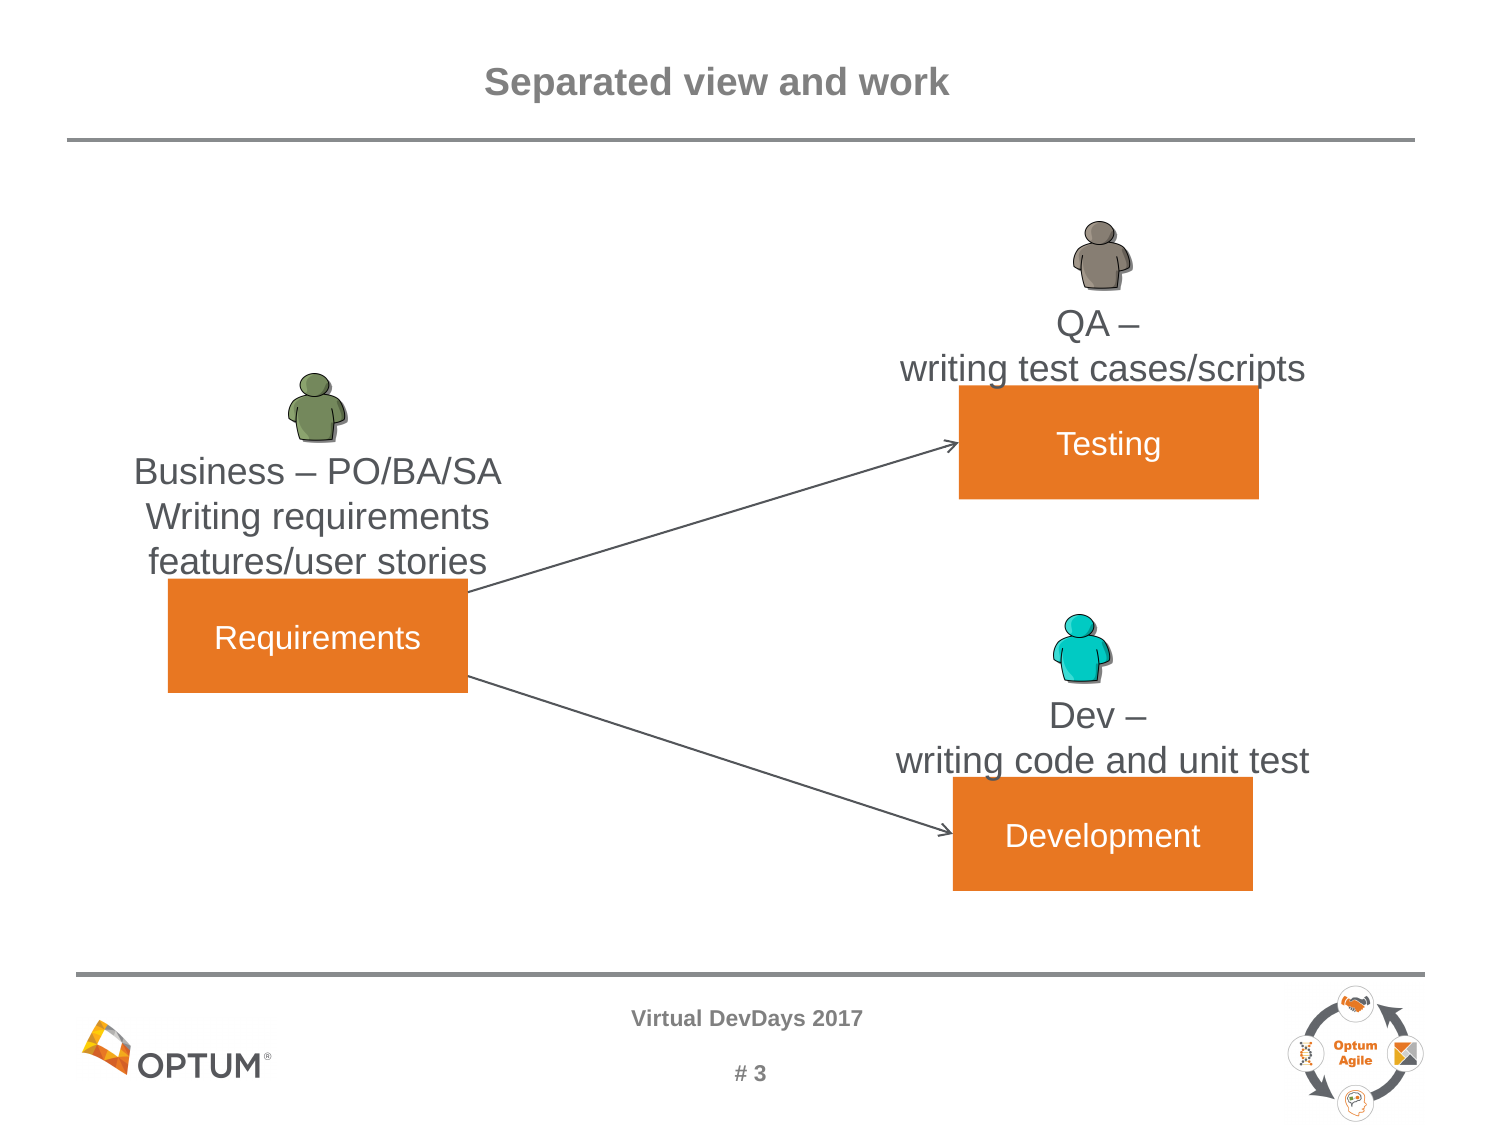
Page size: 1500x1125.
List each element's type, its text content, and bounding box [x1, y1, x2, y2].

text_box Testing [957, 397, 1260, 501]
picture [287, 373, 348, 443]
text_box Business – PO/BA/SA Writing requirements features/user stories [144, 447, 459, 552]
text_box QA – writing test cases/scripts [869, 291, 1337, 397]
picture [76, 1017, 277, 1081]
text_box Development [951, 789, 1254, 893]
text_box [467, 441, 960, 593]
title Separated view and work [79, 53, 1355, 112]
picture [1284, 982, 1425, 1125]
text_box Dev – writing code and unit test [962, 683, 1351, 789]
picture [1072, 220, 1133, 291]
text_box Requirements [166, 577, 469, 694]
picture [1052, 614, 1114, 684]
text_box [467, 675, 954, 835]
